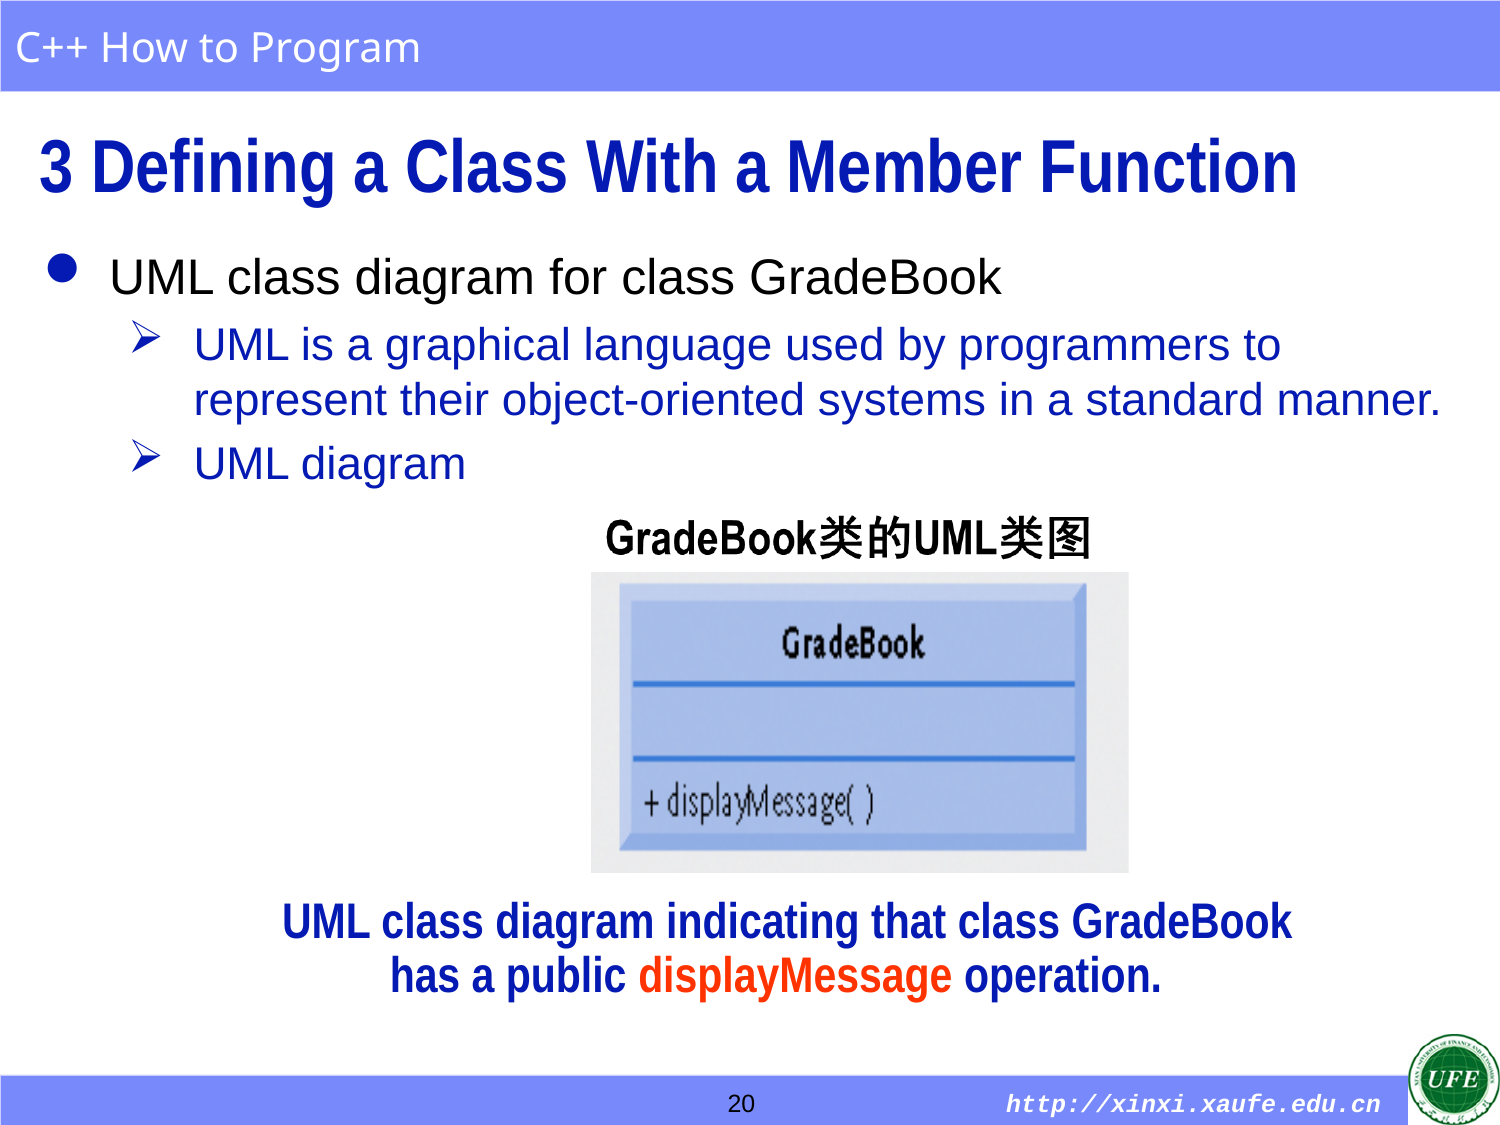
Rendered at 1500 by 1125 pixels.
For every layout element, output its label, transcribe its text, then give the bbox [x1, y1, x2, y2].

text_box 3 Defining a Class With a Member Function [24, 99, 1475, 238]
title UML class diagram indicating that class GradeBook has a public displayMessage operation. [262, 890, 1313, 1016]
slide_number 20 [712, 1080, 775, 1121]
picture [575, 490, 1129, 873]
list UML class diagram for class GradeBook UML is a graphical language used by programmers to represent their object-oriented systems in a standard manner. UML diagram [28, 238, 1464, 1050]
picture [1408, 1034, 1500, 1125]
